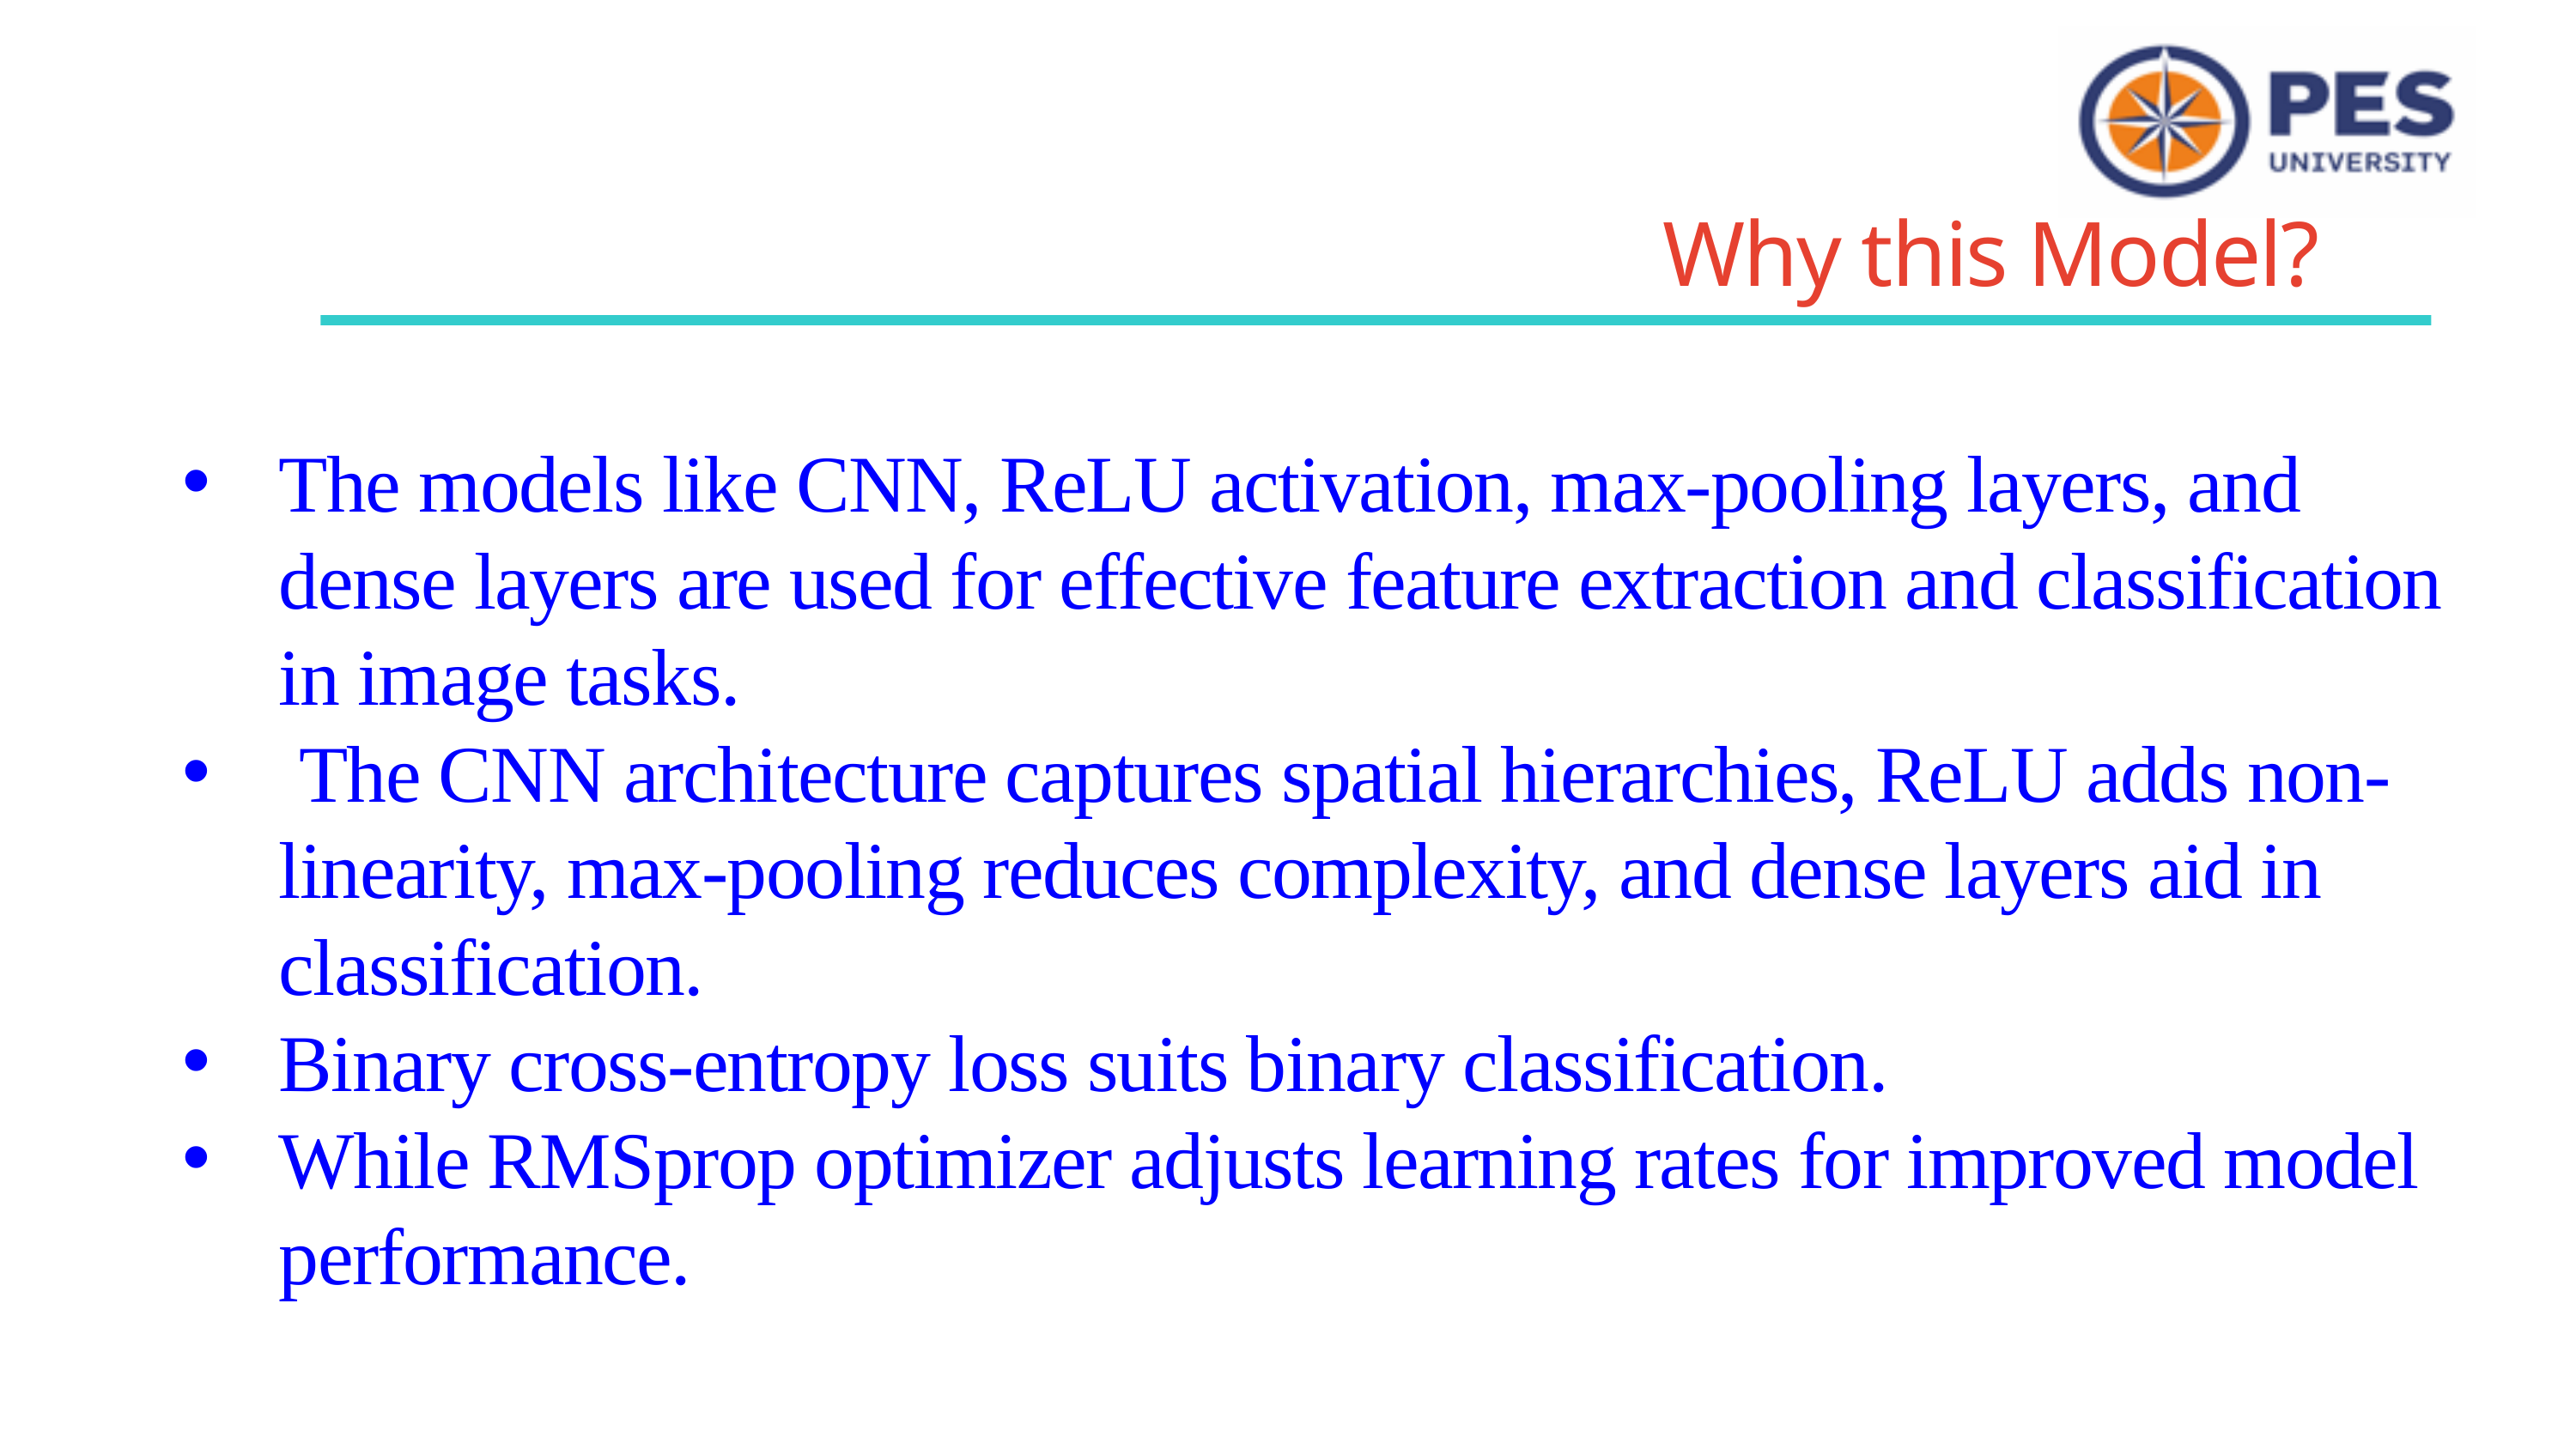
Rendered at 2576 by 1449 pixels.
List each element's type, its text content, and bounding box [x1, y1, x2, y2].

text_box [320, 315, 1060, 326]
text_box The models like CNN, ReLU activation, max-pooling layers, and dense layers are used for effective feature extraction and classification in image tasks. The CNN architecture captures spatial hierarchies, ReLU adds non-linearity, max-pooling reduces complexity, and dense layers aid in classification. Binary cross-entropy loss suits binary classification. While RMSprop optimizer adjusts learning rates for improved model performance. [182, 432, 2447, 1301]
text_box Why this Model? [1060, 215, 2576, 393]
text_box [2044, 20, 2553, 215]
